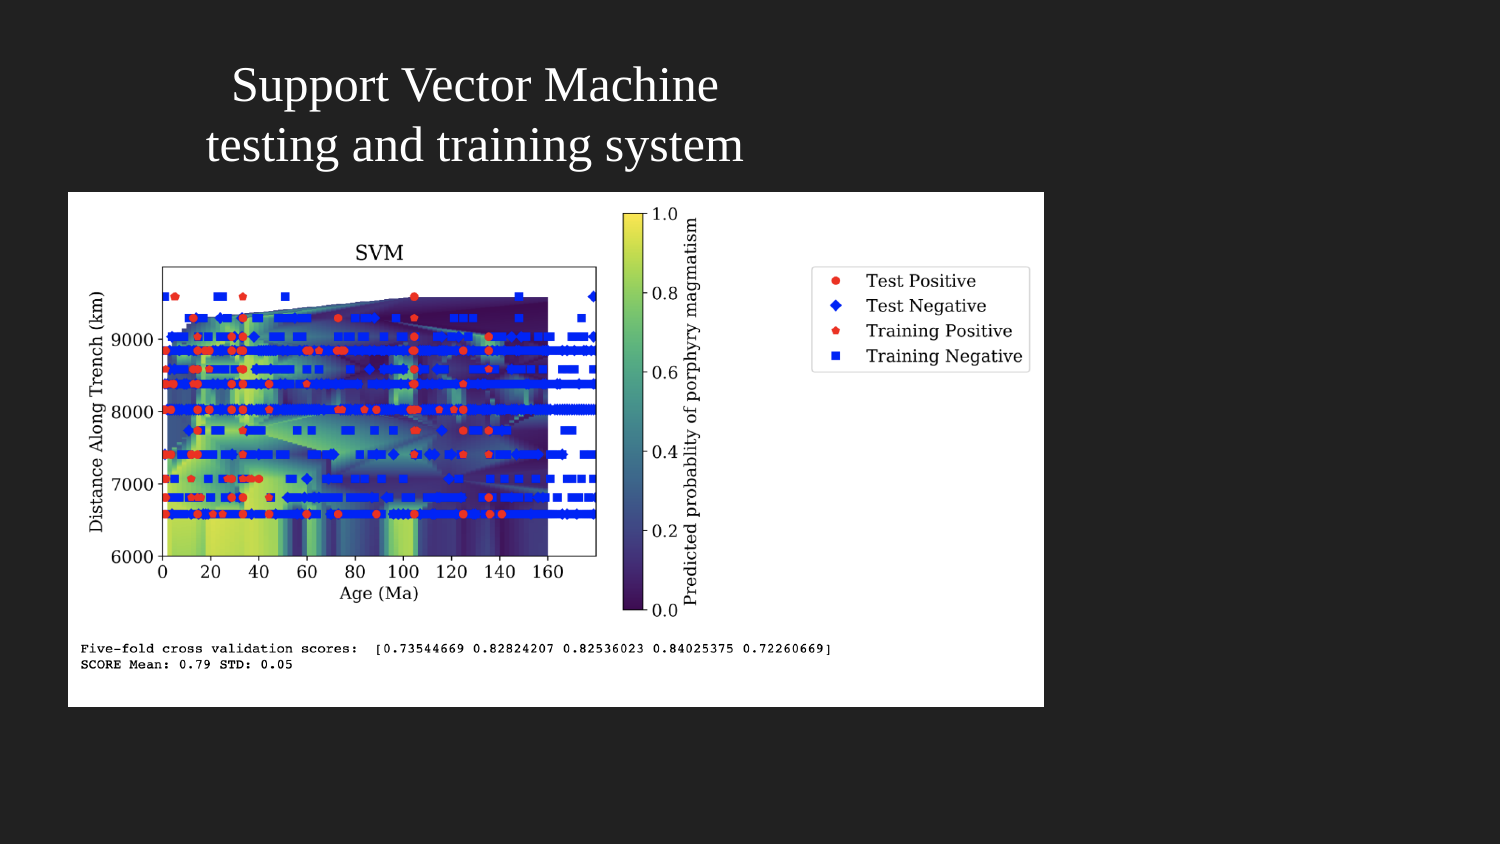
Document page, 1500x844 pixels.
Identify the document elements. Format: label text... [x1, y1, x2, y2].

text_box Support Vector Machine testing and training system [170, 36, 780, 153]
picture [68, 192, 1044, 708]
